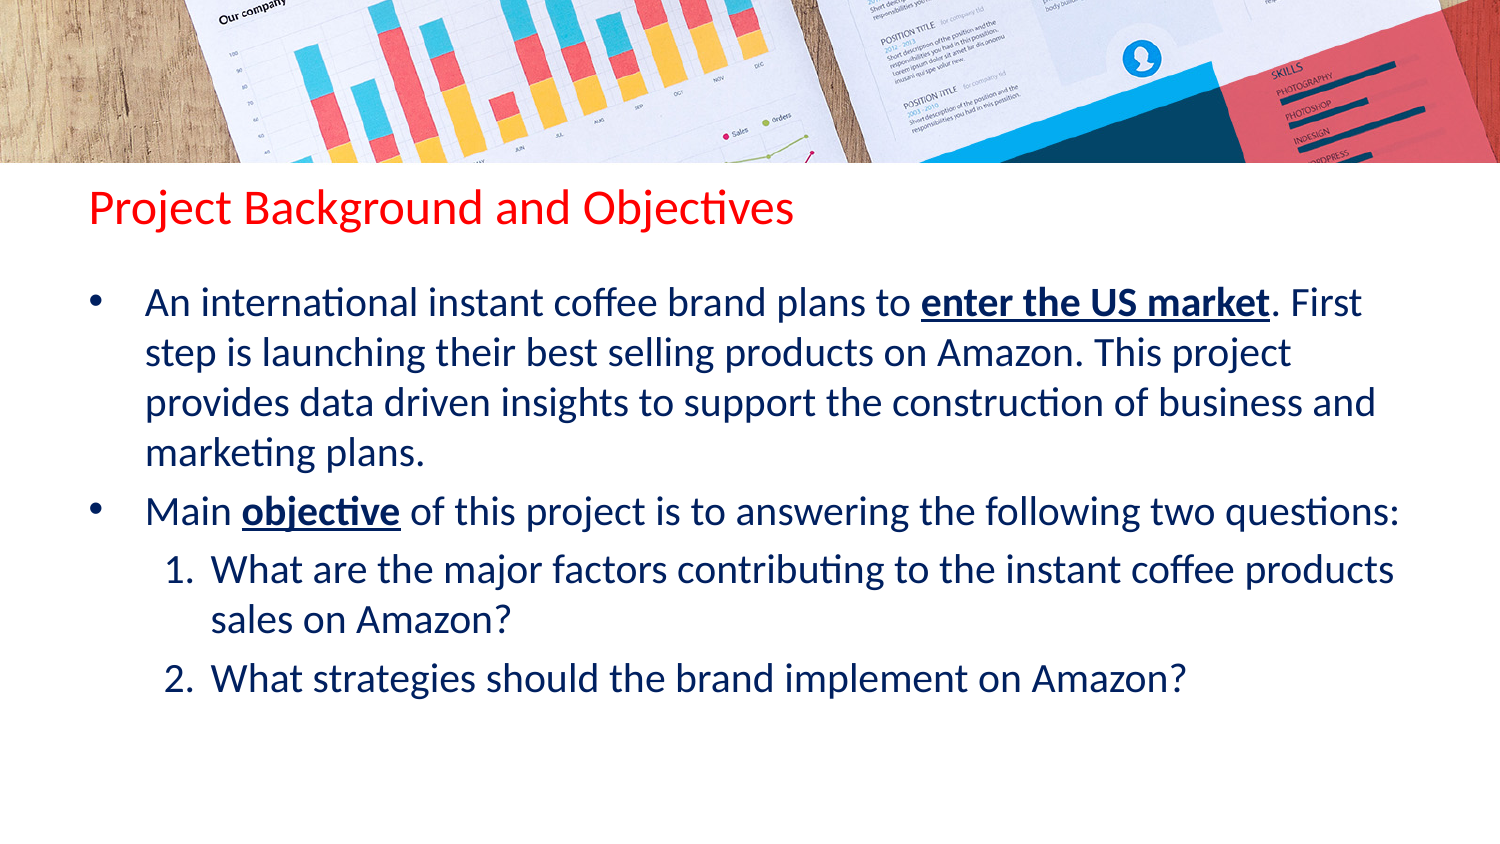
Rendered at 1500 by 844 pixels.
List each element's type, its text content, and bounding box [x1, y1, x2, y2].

title Project Background and Objectives [73, 142, 1427, 267]
picture [0, 0, 1500, 844]
list An international instant coffee brand plans to enter the US market. First step is launching their best selling products on Amazon. This project provides data driven insights to support the construction of business and marketing plans. Main objective of this project is to answering the following two questions: What are the major factors contributing to the instant coffee products sales on Amazon? What strategies should the brand implement on Amazon? [73, 267, 1427, 798]
